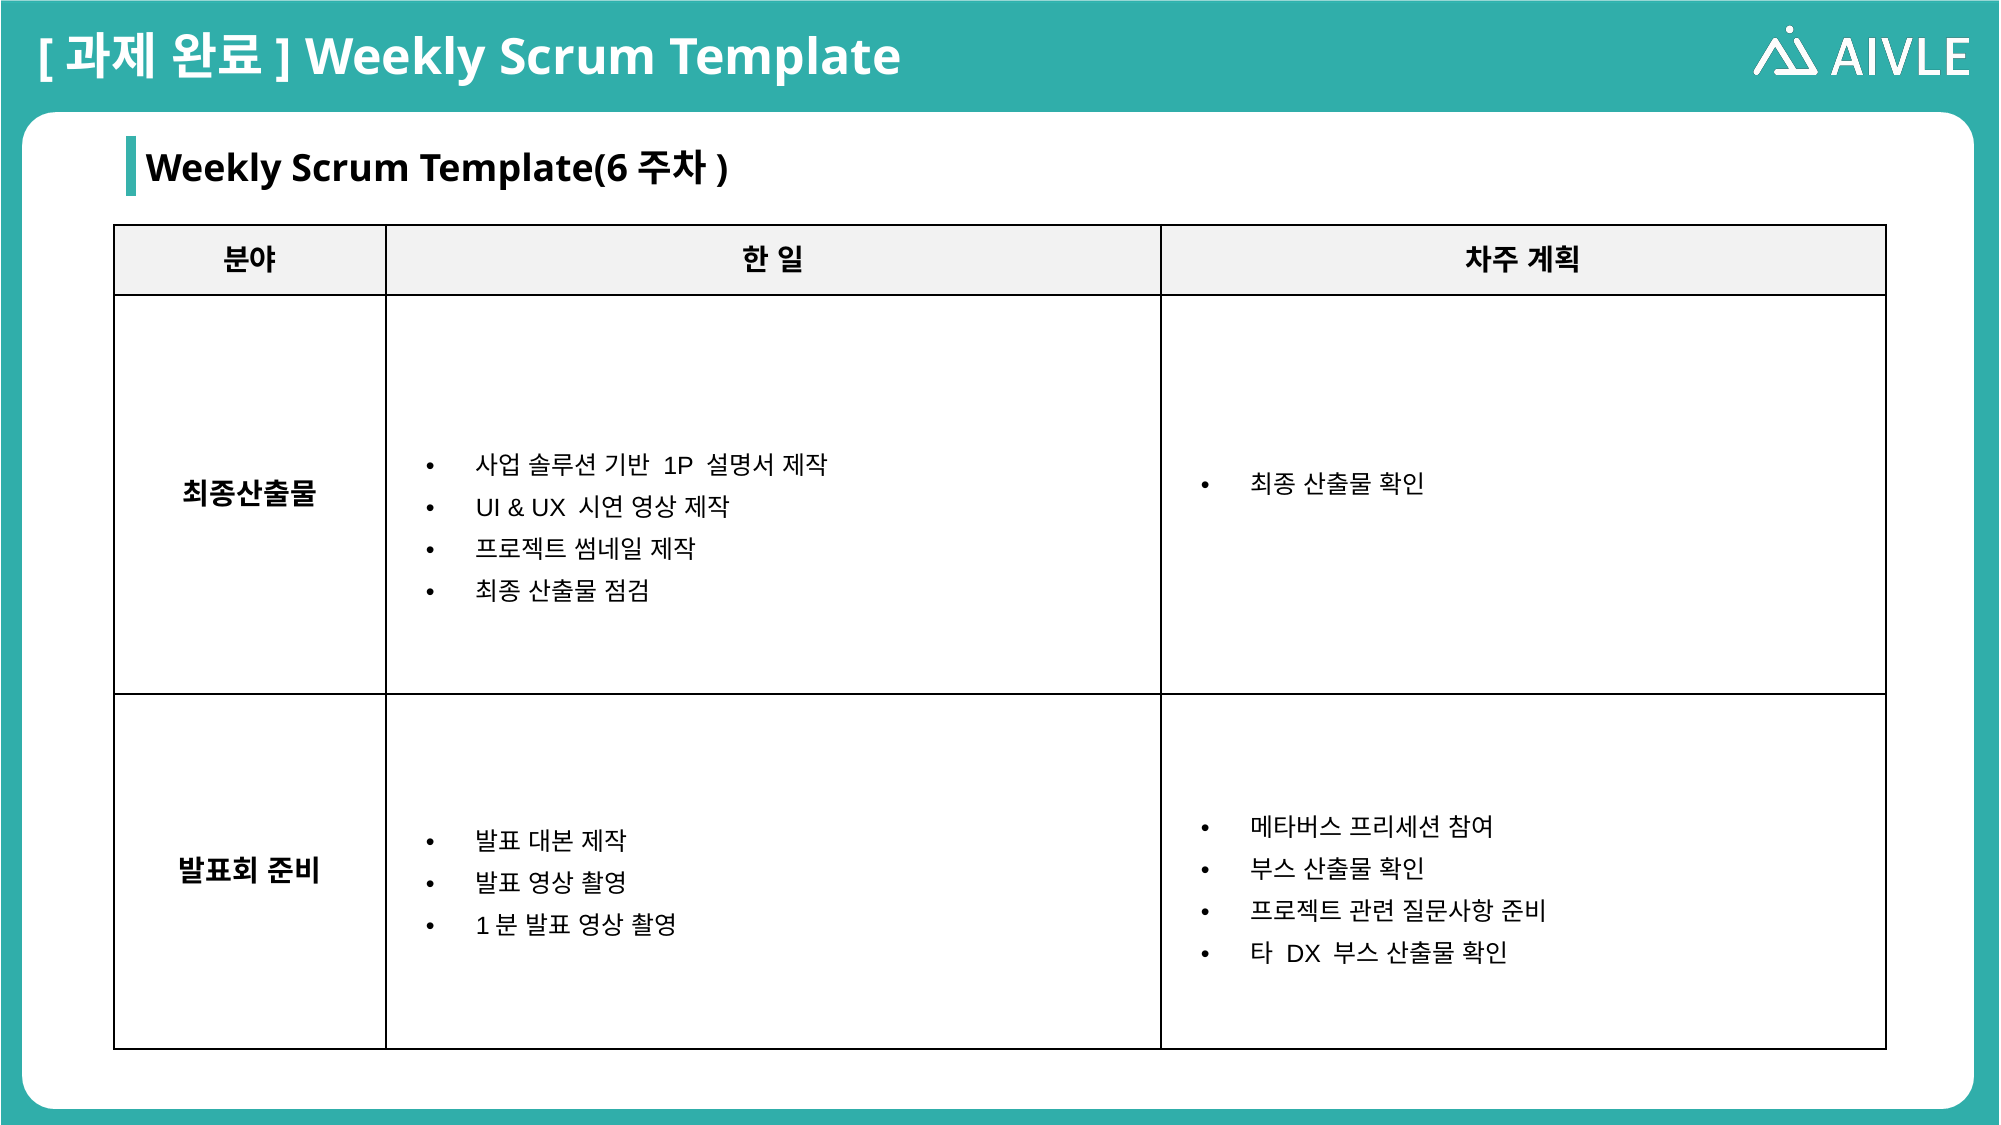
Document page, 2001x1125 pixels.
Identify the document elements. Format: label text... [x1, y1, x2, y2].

table_header 분야 [115, 226, 385, 294]
table_cell 최종 산출물 확인 [1162, 296, 1885, 693]
table_cell 메타버스 프리세션 참여 부스 산출물 확인 프로젝트 관련 질문사항 준비 타 DX 부스 산출물 확인 [1162, 695, 1885, 1048]
table_cell 발표회 준비 [115, 695, 385, 1048]
table_cell 최종산출물 [115, 296, 385, 693]
table_cell 발표 대본 제작 발표 영상 촬영 1분 발표 영상 촬영 [387, 695, 1160, 1048]
table_header 차주 계획 [1162, 226, 1885, 294]
table_header 한 일 [387, 226, 1160, 294]
table_cell 사업 솔루션 기반 1P 설명서 제작 UI & UX 시연 영상 제작 프로젝트 썸네일 제작 최종 산출물 점검 [387, 296, 1160, 693]
text_box [과제 완료] Weekly Scrum Template [22, 16, 1127, 92]
picture [1, 0, 1999, 1125]
text_box Weekly Scrum Template(6주차) [134, 140, 1858, 192]
